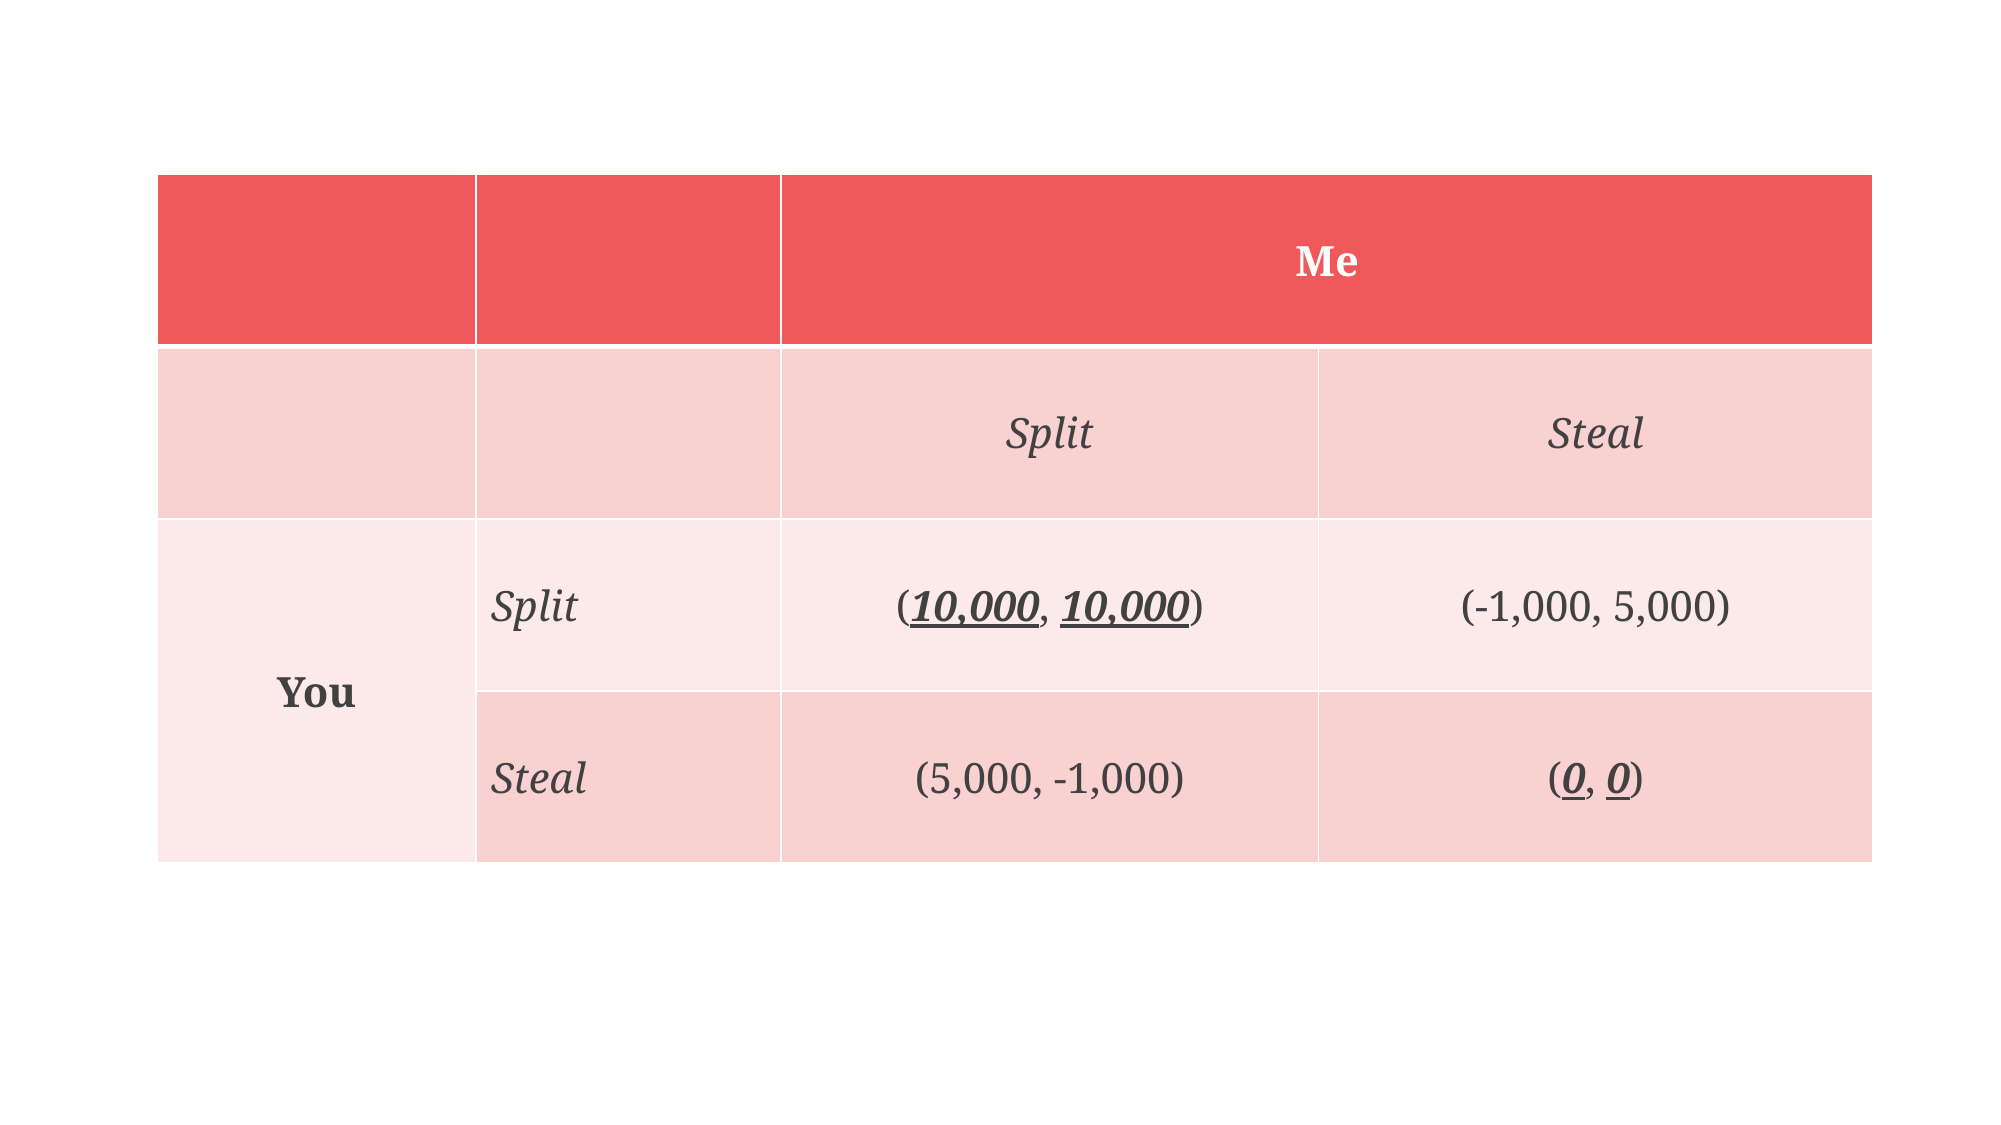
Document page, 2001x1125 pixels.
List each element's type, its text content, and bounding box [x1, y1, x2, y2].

table_cell (0, 0) [1319, 692, 1872, 862]
table_cell Split [477, 520, 780, 690]
table_cell Steal [1319, 349, 1872, 518]
table_cell (5,000, -1,000) [782, 692, 1318, 862]
table_cell (-1,000, 5,000) [1319, 520, 1872, 690]
table_cell (10,000, 10,000) [782, 520, 1318, 690]
table_cell Split [782, 349, 1318, 518]
table_cell [158, 349, 475, 518]
table_cell You [158, 520, 475, 862]
table_cell Steal [477, 692, 780, 862]
table_cell [477, 349, 780, 518]
table_header [477, 175, 780, 344]
table_header Me [782, 175, 1872, 344]
table_header [158, 175, 475, 344]
